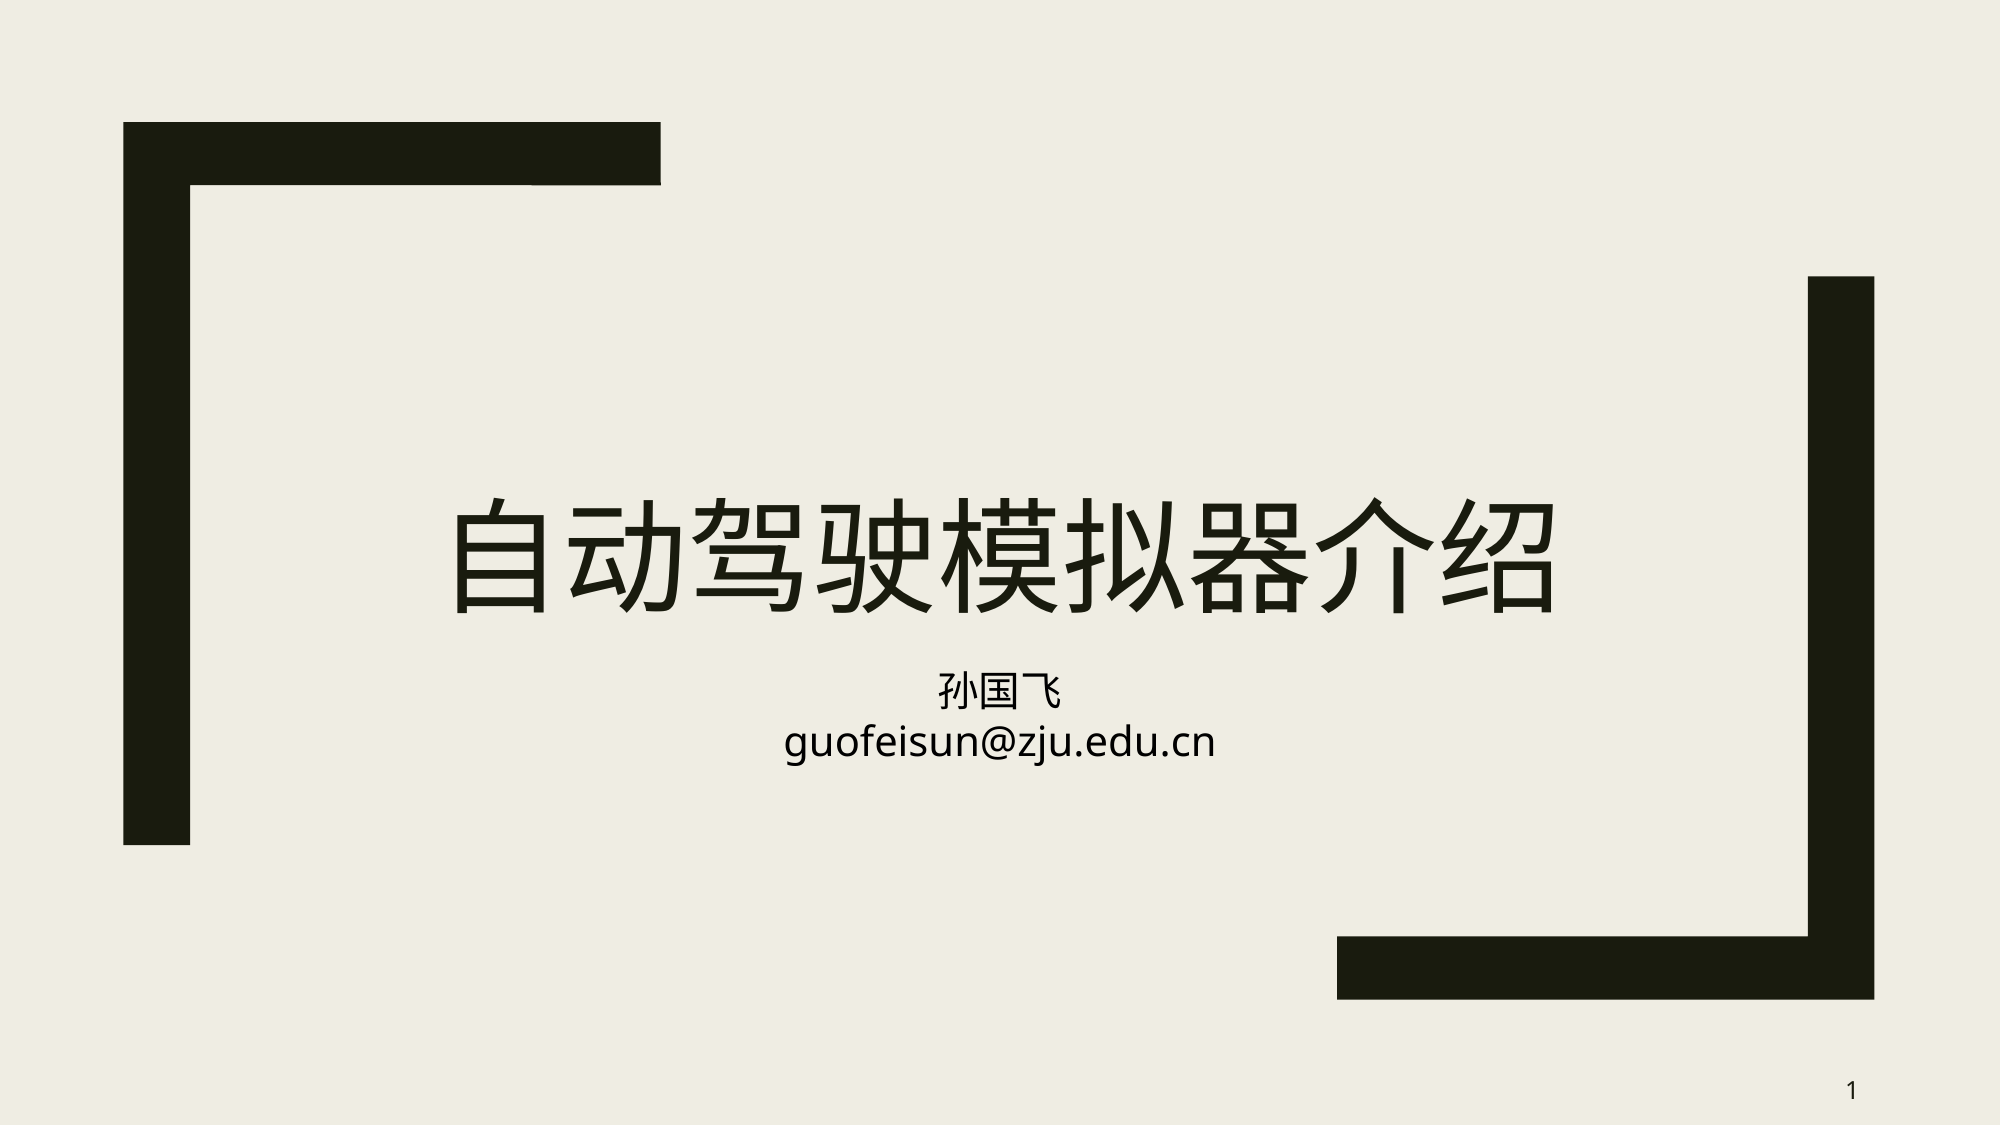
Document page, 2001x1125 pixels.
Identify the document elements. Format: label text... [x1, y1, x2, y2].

text_box 孙国飞 guofeisun@zju.edu.cn [768, 657, 1232, 773]
slide_number 1 [1612, 1058, 1875, 1125]
title 自动驾驶模拟器介绍 [314, 293, 1686, 638]
